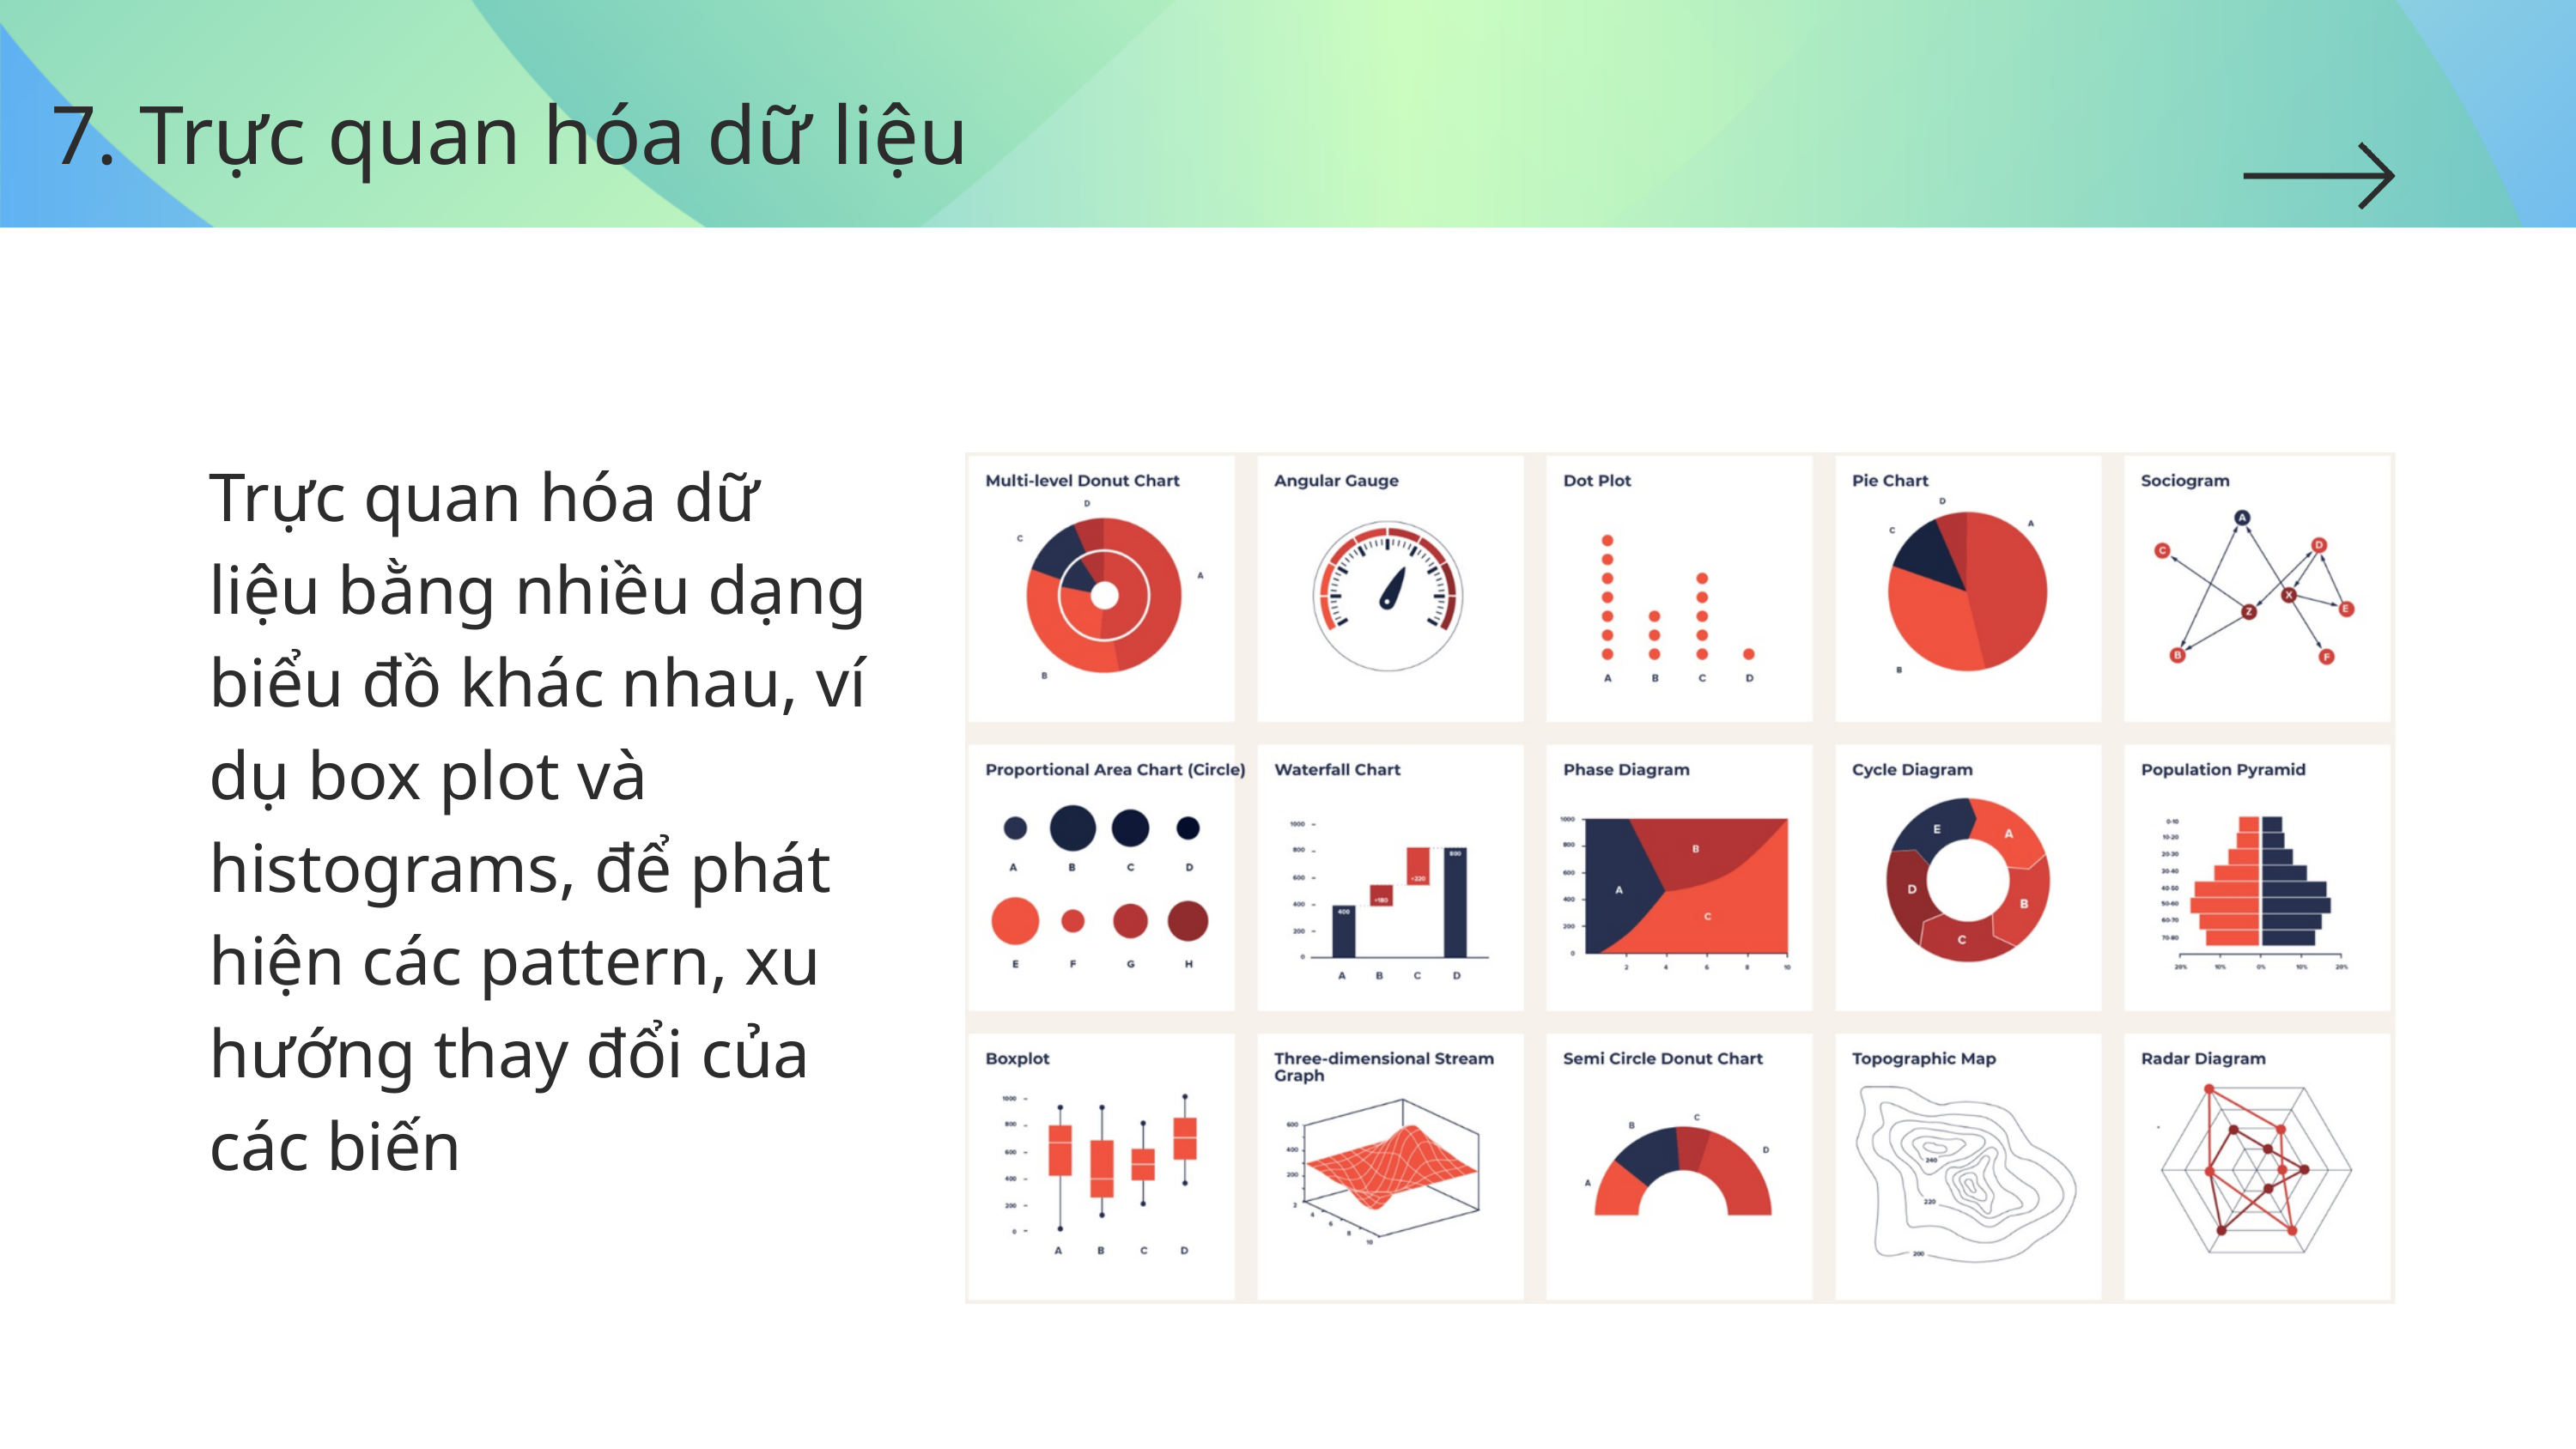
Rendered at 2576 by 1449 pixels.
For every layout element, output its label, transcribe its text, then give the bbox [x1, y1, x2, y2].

text_box [0, 0, 2576, 227]
text_box 7. Trực quan hóa dữ liệu [51, 83, 2075, 180]
text_box [2243, 142, 2396, 209]
text_box Trực quan hóa dữ liệu bằng nhiều dạng biểu đồ khác nhau, ví dụ box plot và histograms, để phát hiện các pattern, xu hướng thay đổi của các biến [209, 442, 885, 1276]
text_box [965, 452, 2396, 1304]
